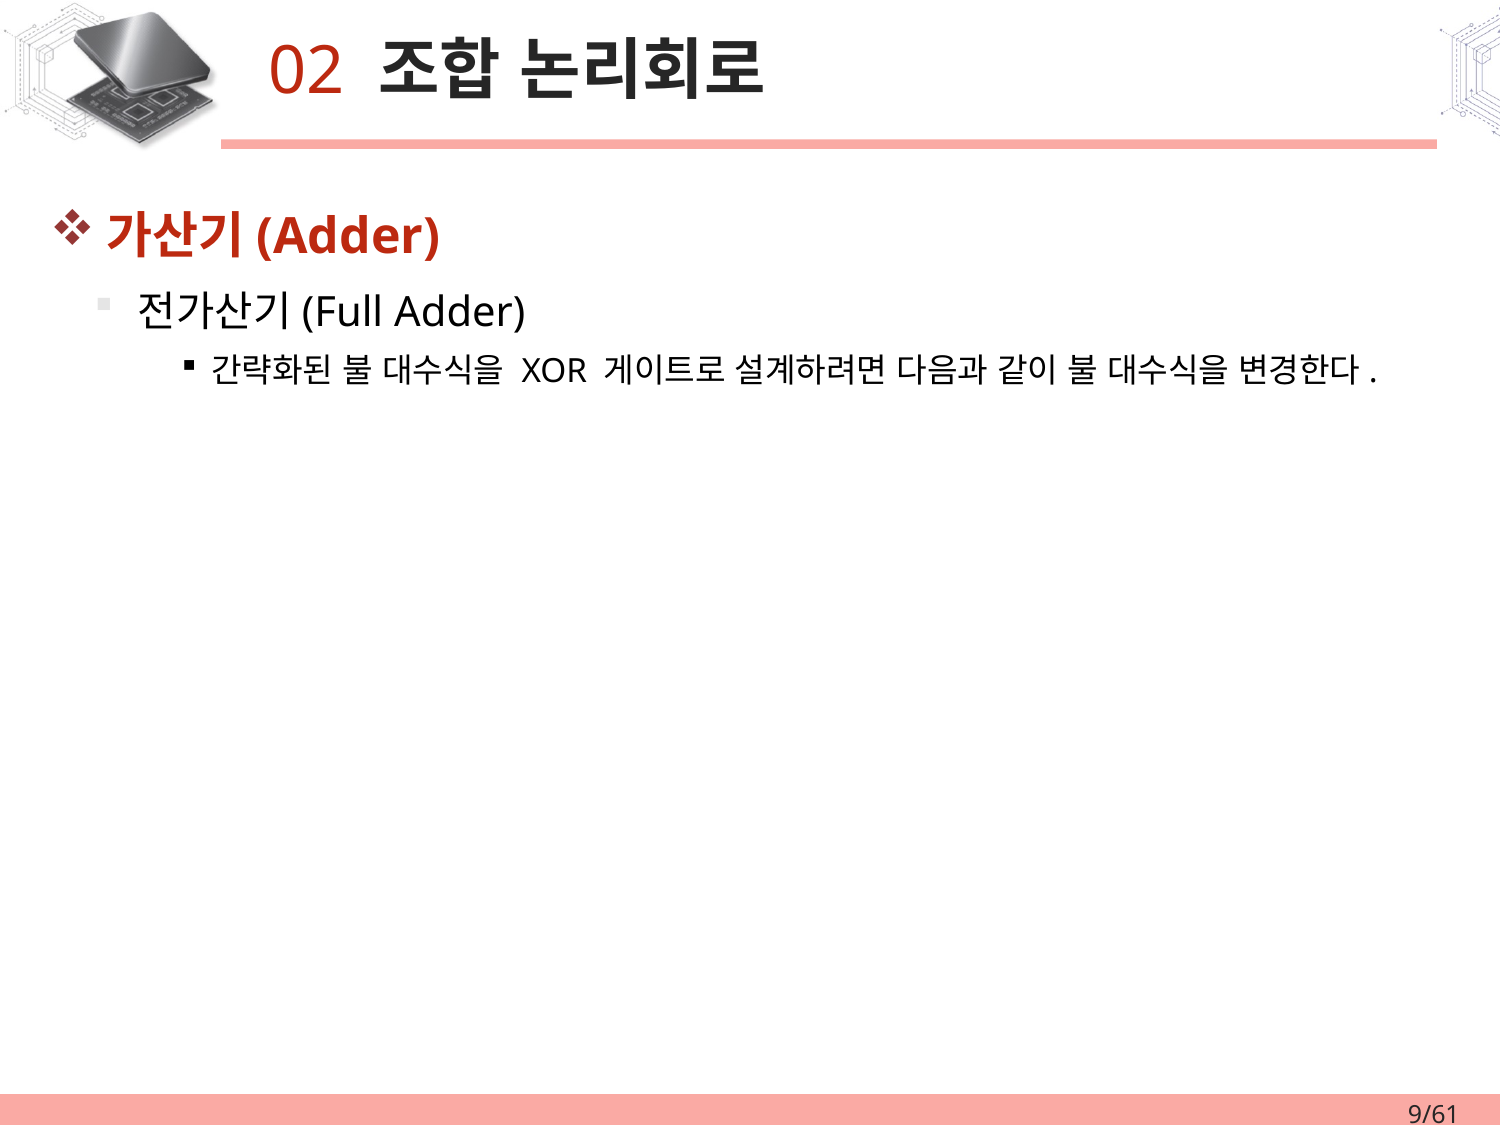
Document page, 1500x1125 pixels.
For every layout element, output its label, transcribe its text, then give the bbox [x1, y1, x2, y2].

text_box 02 조합 논리회로 [253, 19, 1414, 115]
picture [0, 1, 221, 155]
picture [1437, 0, 1500, 154]
